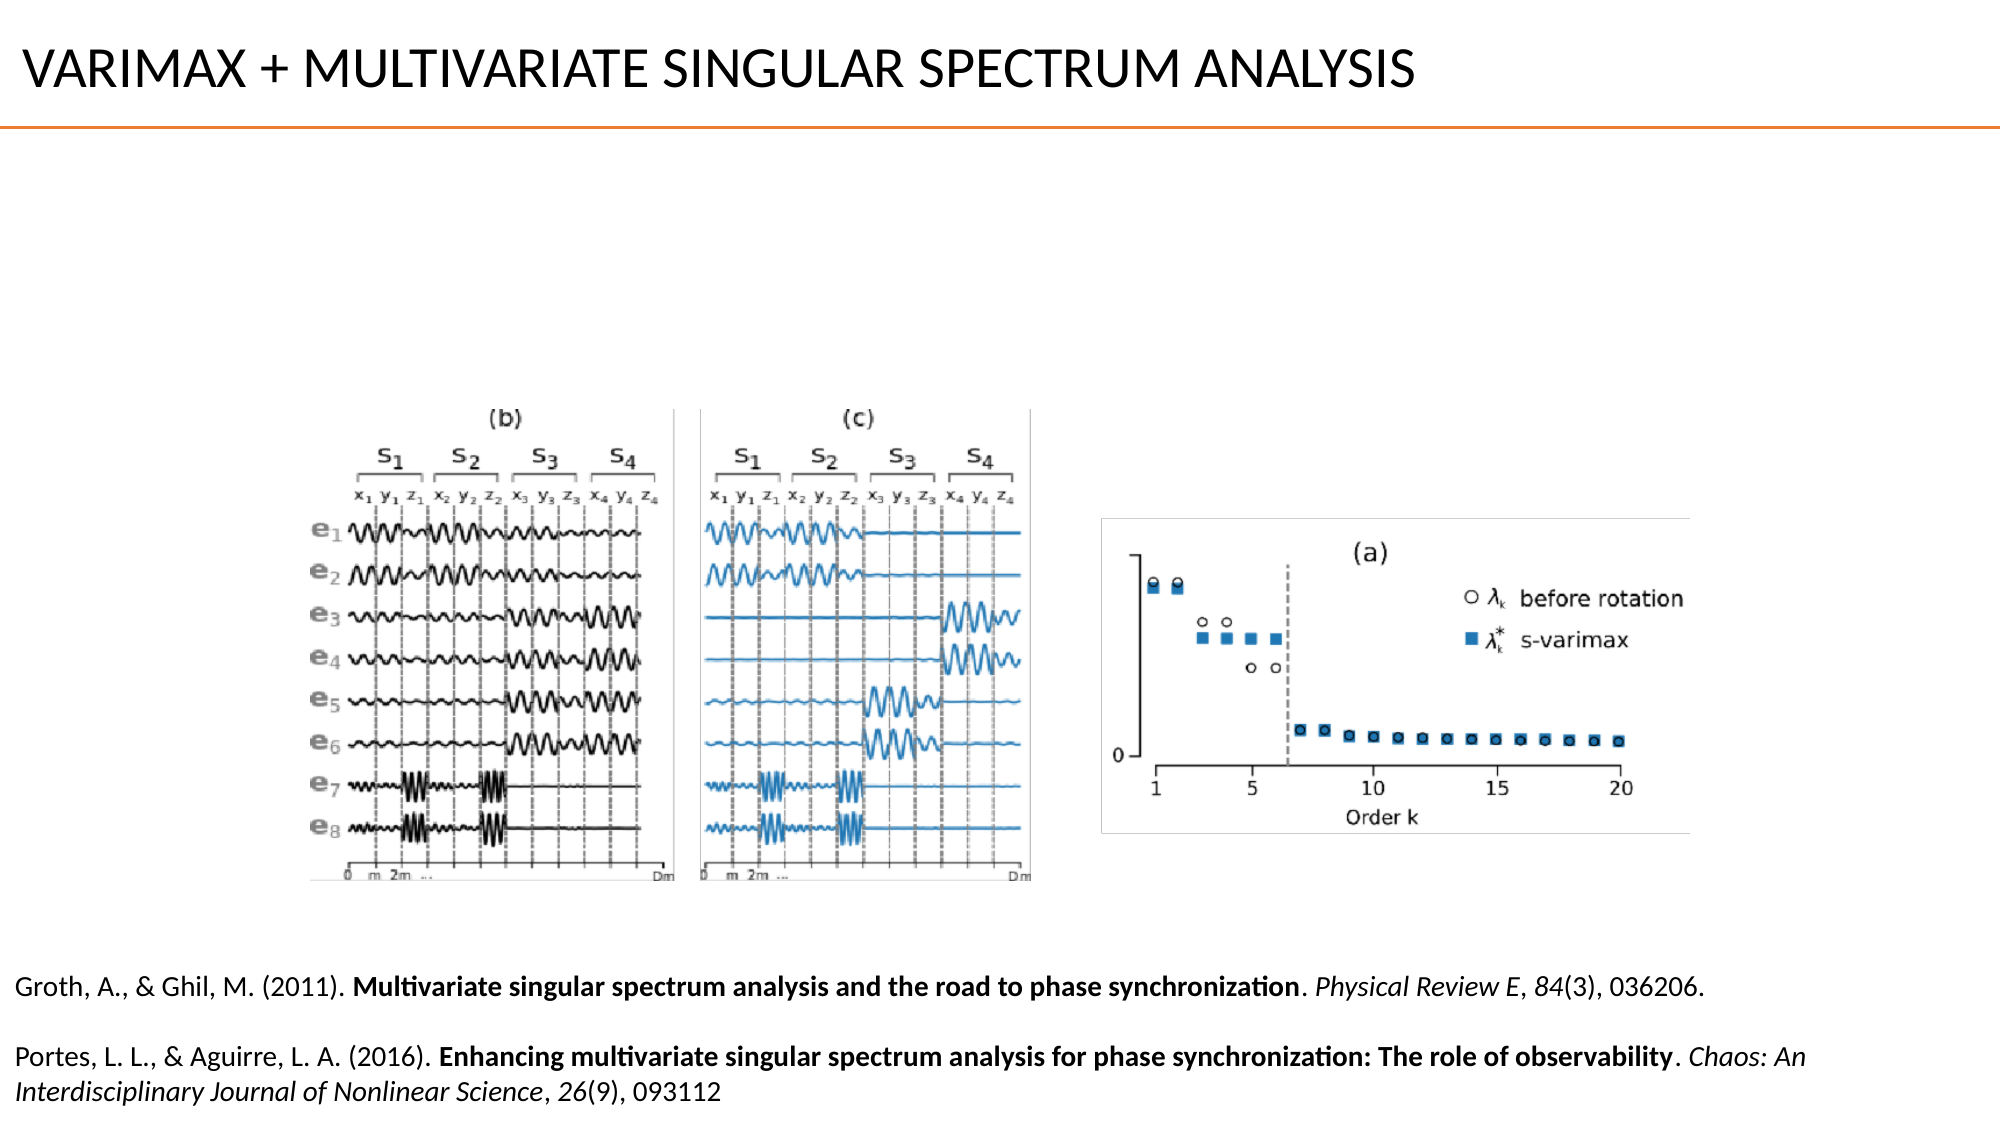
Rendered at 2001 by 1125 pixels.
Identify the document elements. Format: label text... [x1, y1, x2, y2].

picture [310, 409, 1690, 881]
text_box Groth, A., & Ghil, M. (2011). Multivariate singular spectrum analysis and the road to phase synchronization. Physical Review E, 84(3), 036206. Portes, L. L., & Aguirre, L. A. (2016). Enhancing multivariate singular spectrum analysis for phase synchronization: The role of observability. Chaos: An Interdisciplinary Journal of Nonlinear Science, 26(9), 093112 [0, 959, 2000, 1125]
text_box VARIMAX + MULTIVARIATE SINGULAR SPECTRUM ANALYSIS [8, 21, 1432, 107]
